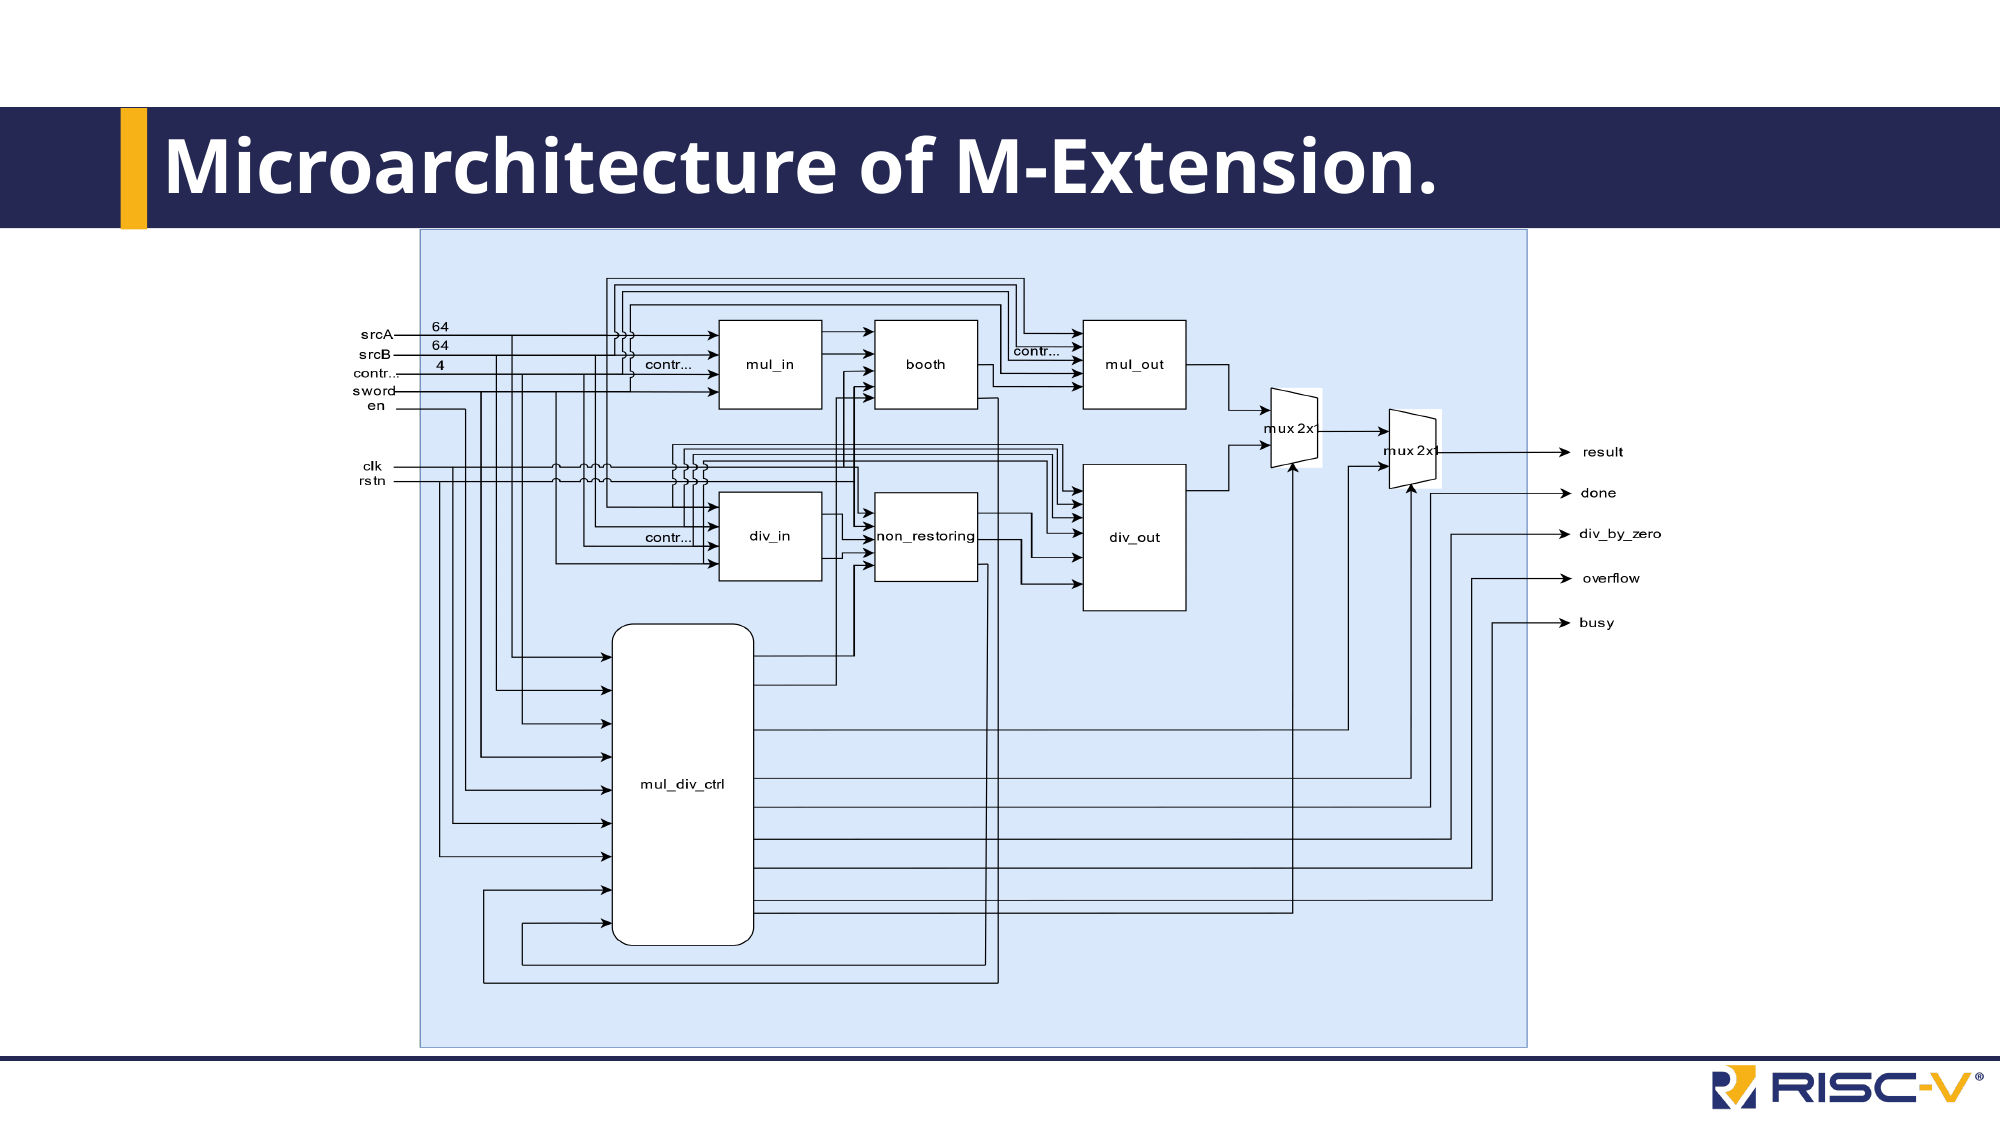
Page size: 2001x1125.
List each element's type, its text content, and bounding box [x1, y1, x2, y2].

text_box [0, 106, 2000, 229]
picture [1702, 1059, 1992, 1125]
picture [1702, 1047, 1992, 1058]
text_box [120, 107, 148, 230]
title Microarchitecture of M-Extension. [148, 120, 1723, 218]
picture [353, 229, 1670, 1048]
